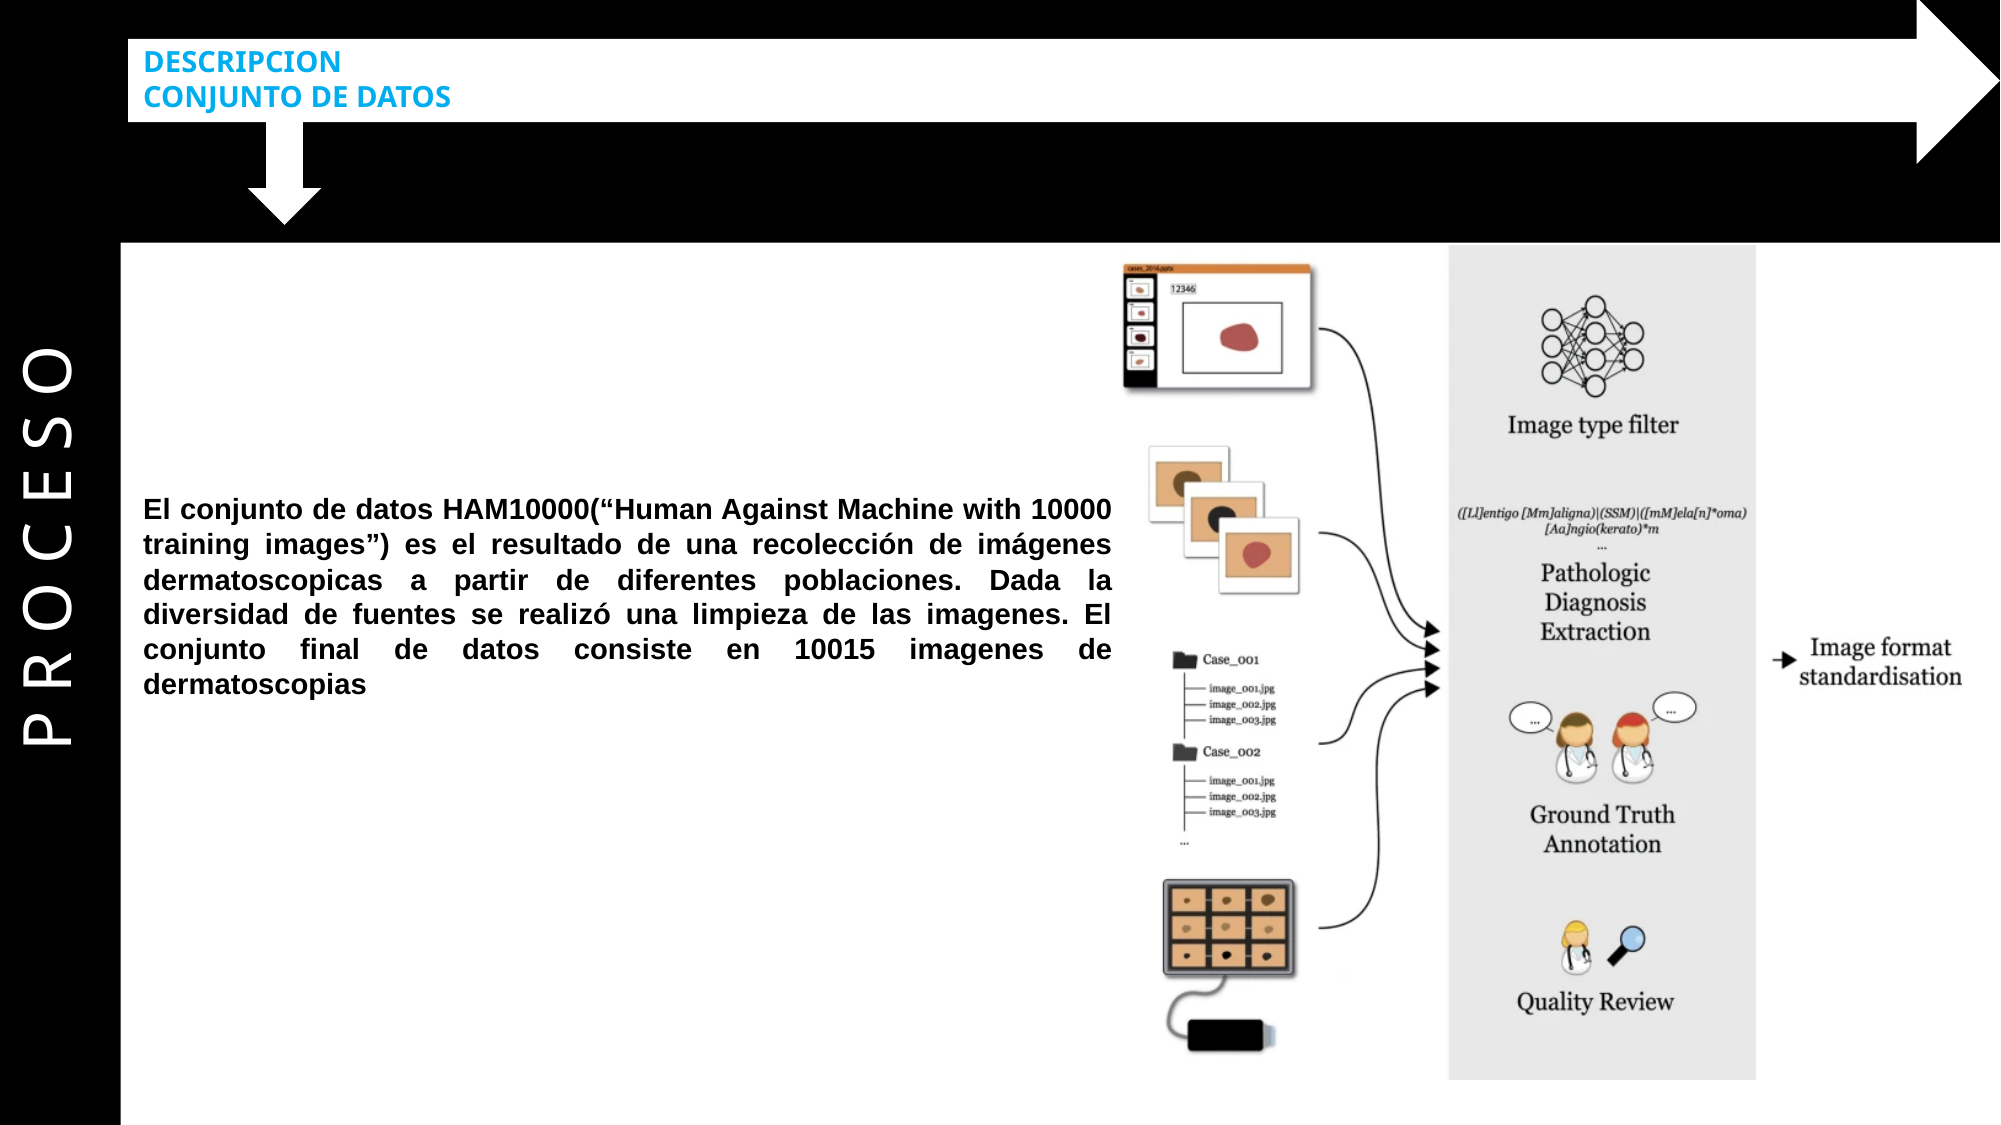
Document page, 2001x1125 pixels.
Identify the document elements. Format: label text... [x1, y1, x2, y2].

text_box [247, 121, 322, 225]
text_box [0, 0, 121, 1125]
text_box DESCRIPCION CONJUNTO DE DATOS [128, 35, 521, 121]
text_box [121, 0, 2000, 243]
text_box [303, 0, 2000, 164]
text_box El conjunto de datos HAM10000(“Human Against Machine with 10000 training images”) es el resultado de una recolección de imágenes dermatoscopicas a partir de diferentes poblaciones. Dada la diversidad de fuentes se realizó una limpieza de las imagenes. El conjunto final de datos consiste en 10015 imagenes de dermatoscopias [128, 483, 1115, 709]
text_box P R O C E S O [0, 225, 93, 766]
picture [1120, 245, 1962, 1080]
